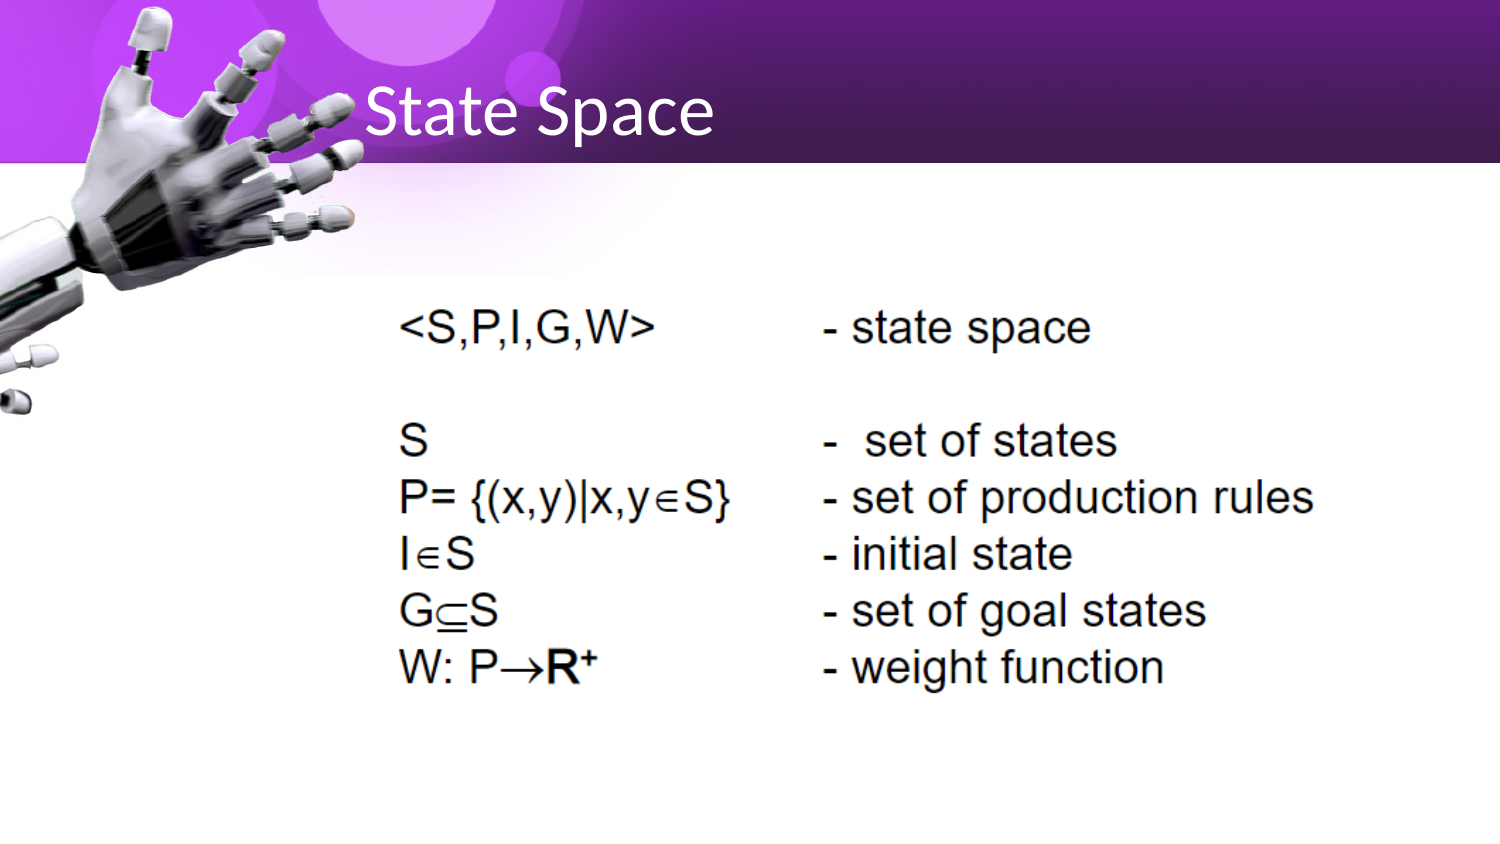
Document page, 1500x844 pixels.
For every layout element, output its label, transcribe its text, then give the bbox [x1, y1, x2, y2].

title State Space [349, 46, 1402, 166]
picture [0, 0, 1500, 844]
